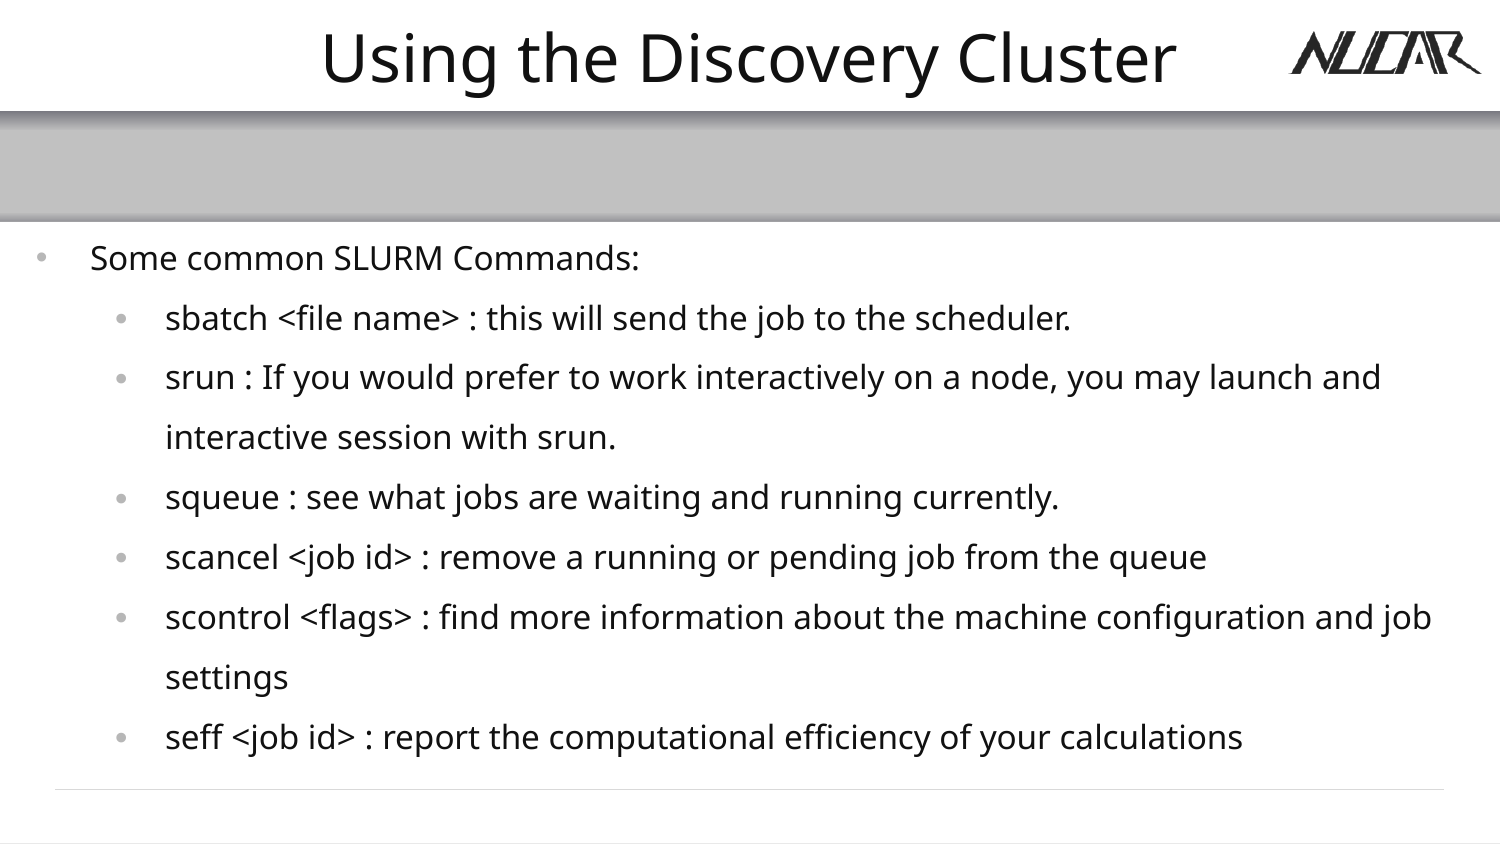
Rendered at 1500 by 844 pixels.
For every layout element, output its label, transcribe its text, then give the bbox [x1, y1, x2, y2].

title Using the Discovery Cluster [97, 0, 1403, 111]
list Some common SLURM Commands: sbatch <file name> : this will send the job to the scheduler. srun : If you would prefer to work interactively on a node, you may launch and interactive session with srun. squeue : see what jobs are waiting and running currently. scancel <job id> : remove a running or pending job from the queue scontrol <flags> : find more information about the machine configuration and job settings seff <job id> : report the computational efficiency of your calculations [0, 221, 1500, 735]
